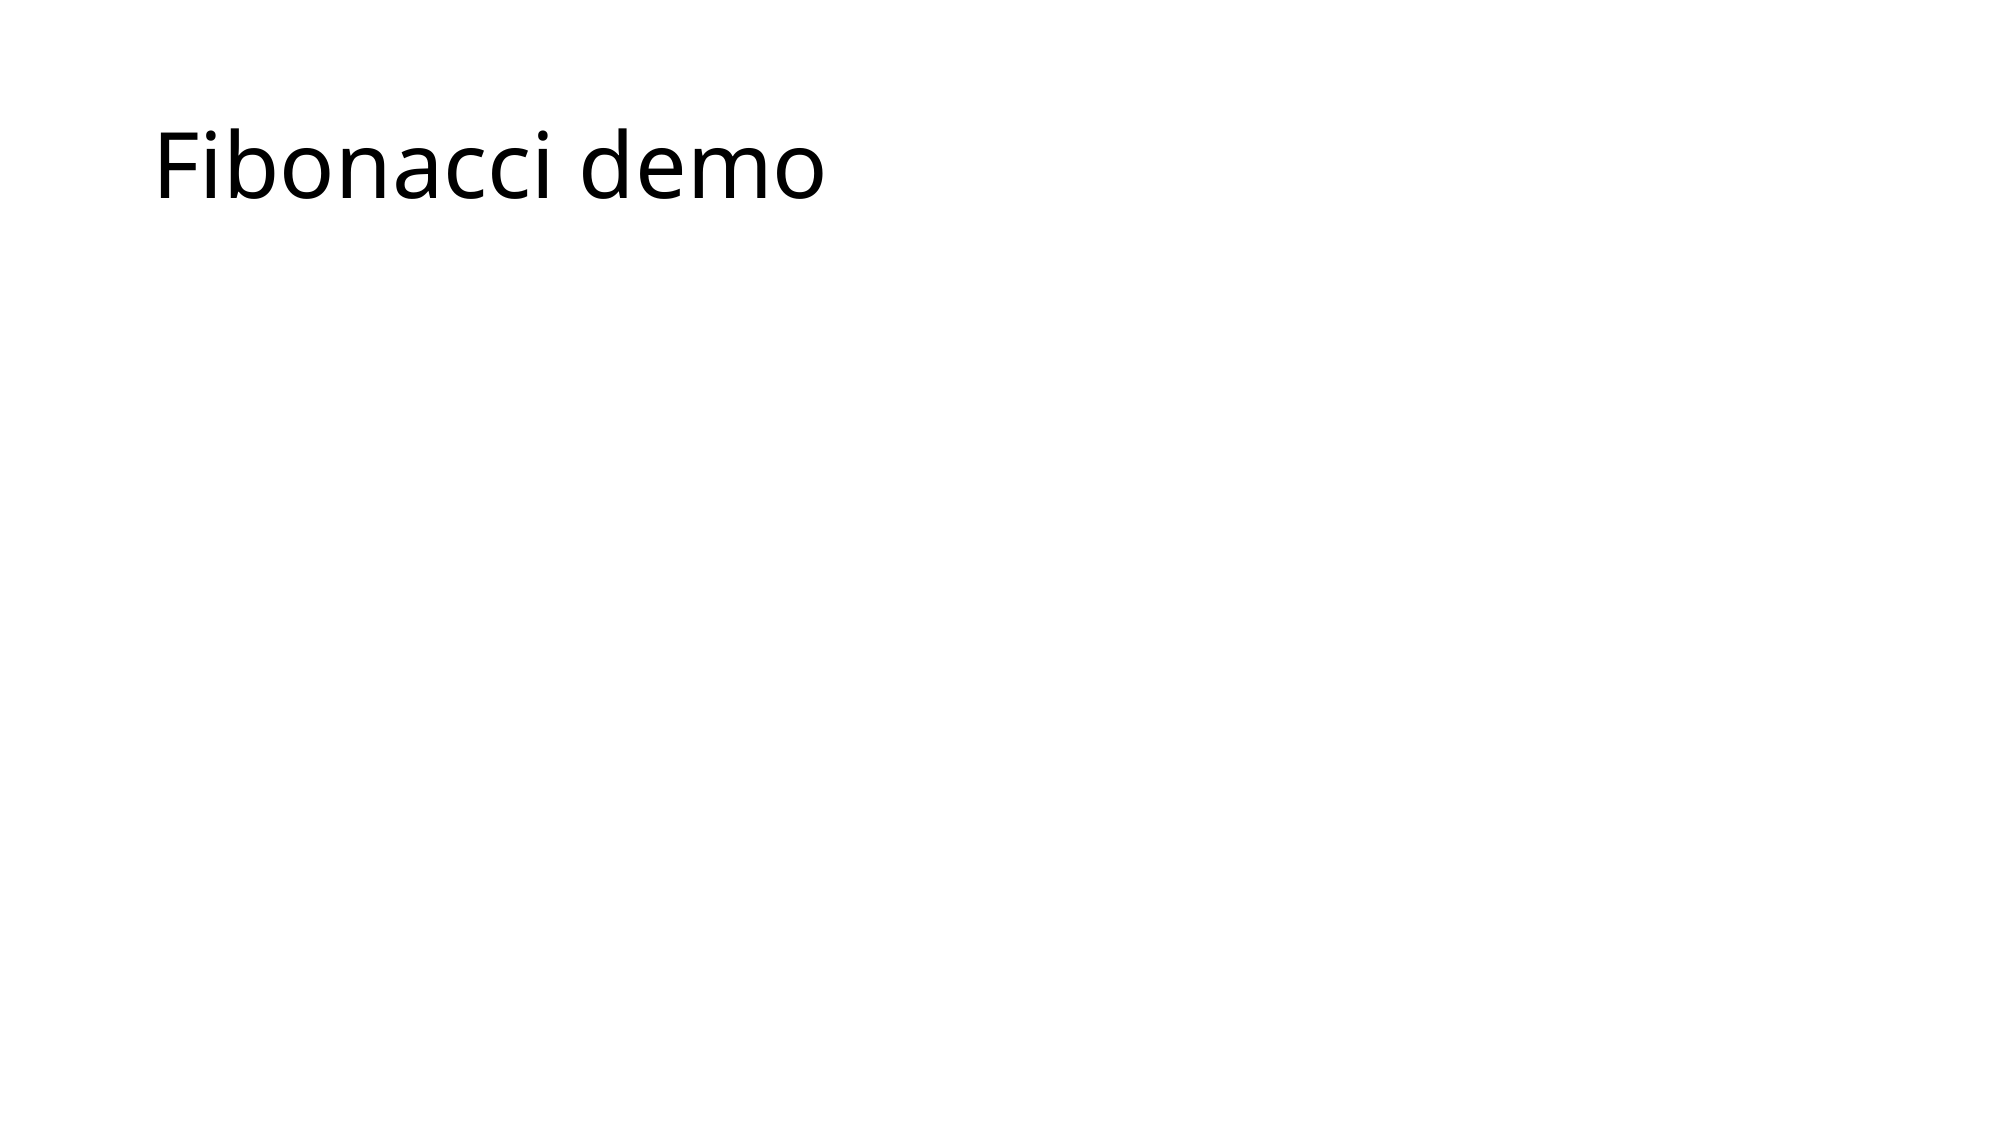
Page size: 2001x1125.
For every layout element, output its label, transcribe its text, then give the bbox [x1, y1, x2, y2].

title Fibonacci demo [137, 59, 1863, 278]
